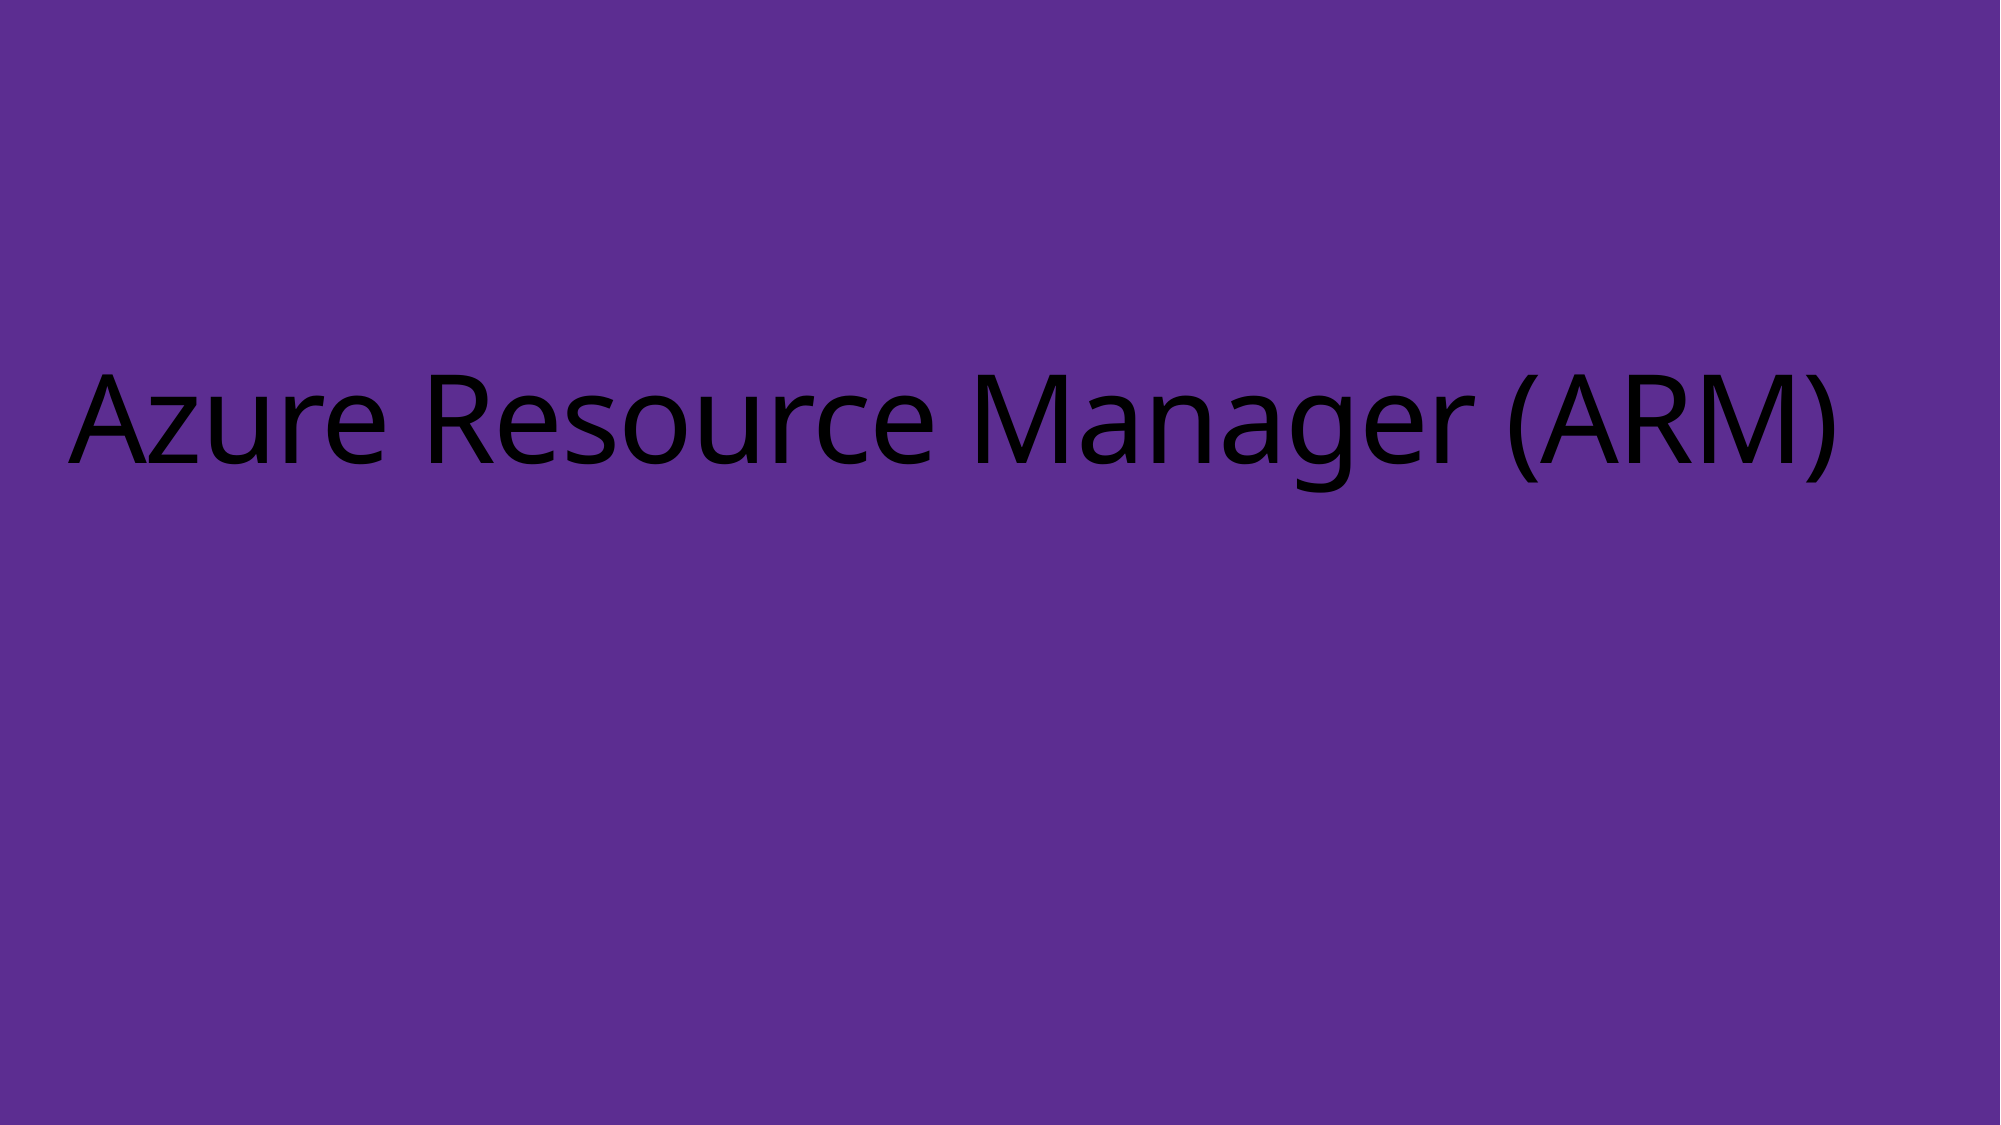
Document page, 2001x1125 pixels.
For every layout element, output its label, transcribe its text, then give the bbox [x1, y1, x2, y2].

title Azure Resource Manager (ARM) [44, 341, 1956, 532]
